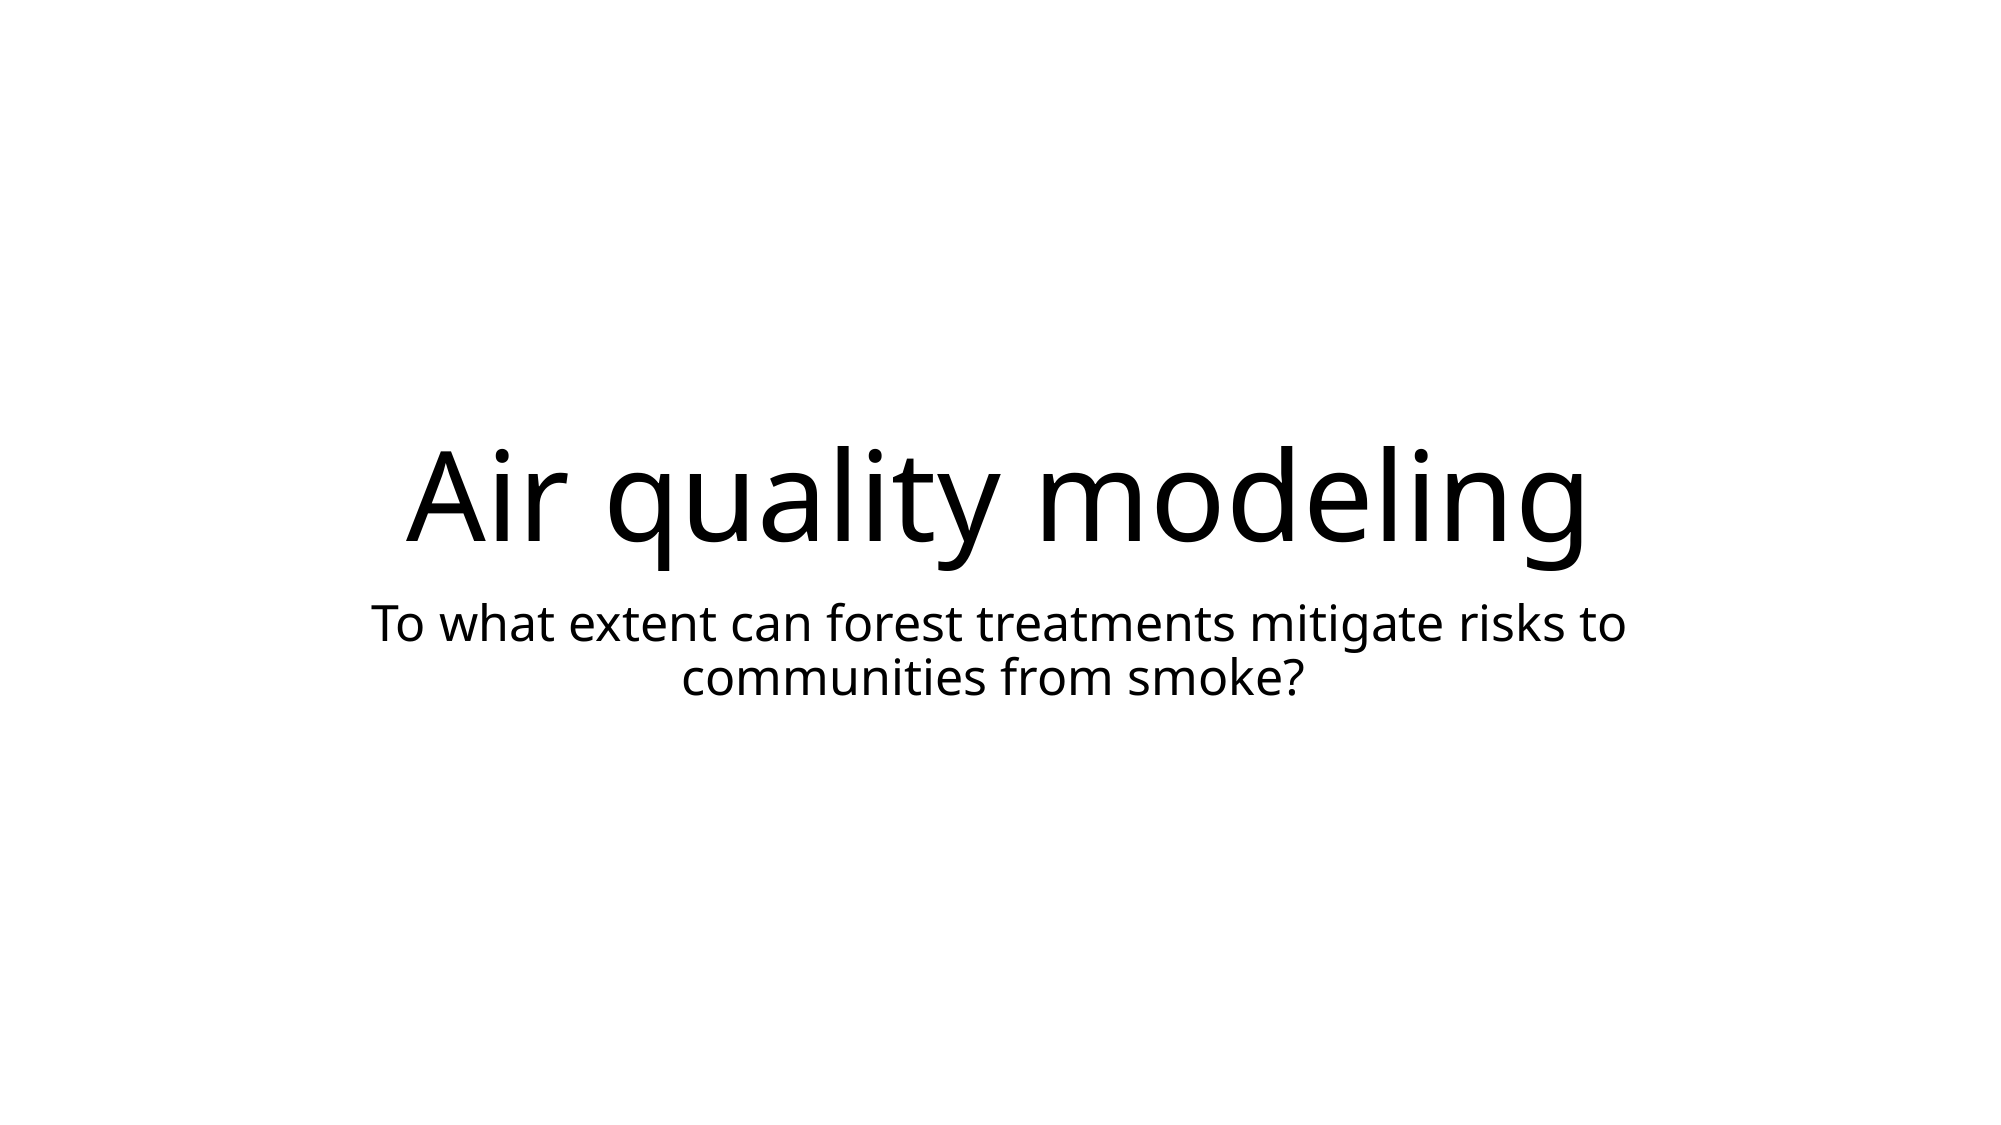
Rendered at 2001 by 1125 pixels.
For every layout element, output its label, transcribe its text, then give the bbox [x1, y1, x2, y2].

subtitle To what extent can forest treatments mitigate risks to communities from smoke? [249, 590, 1750, 863]
title Air quality modeling [249, 184, 1750, 576]
